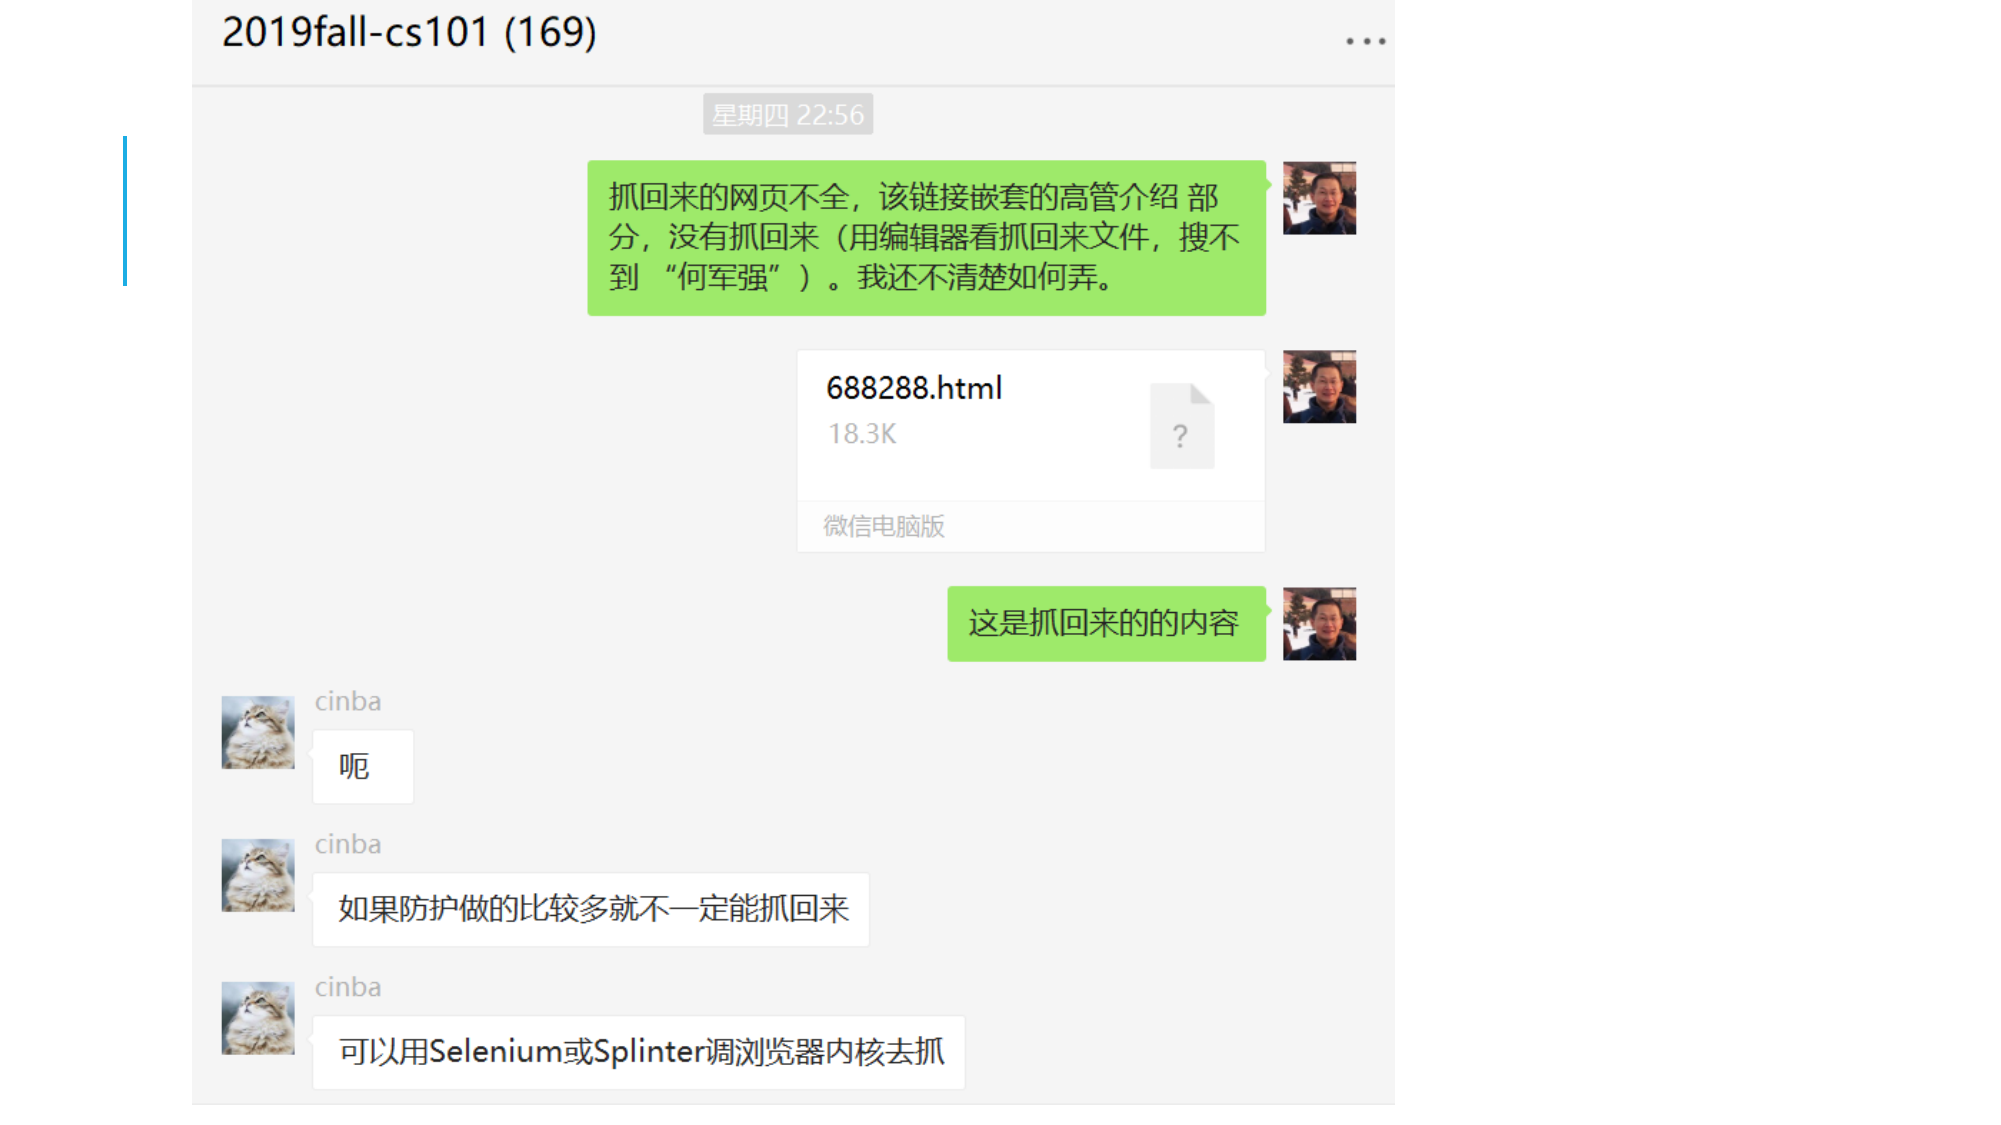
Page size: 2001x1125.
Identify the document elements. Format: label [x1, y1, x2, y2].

picture [192, 0, 1395, 1105]
